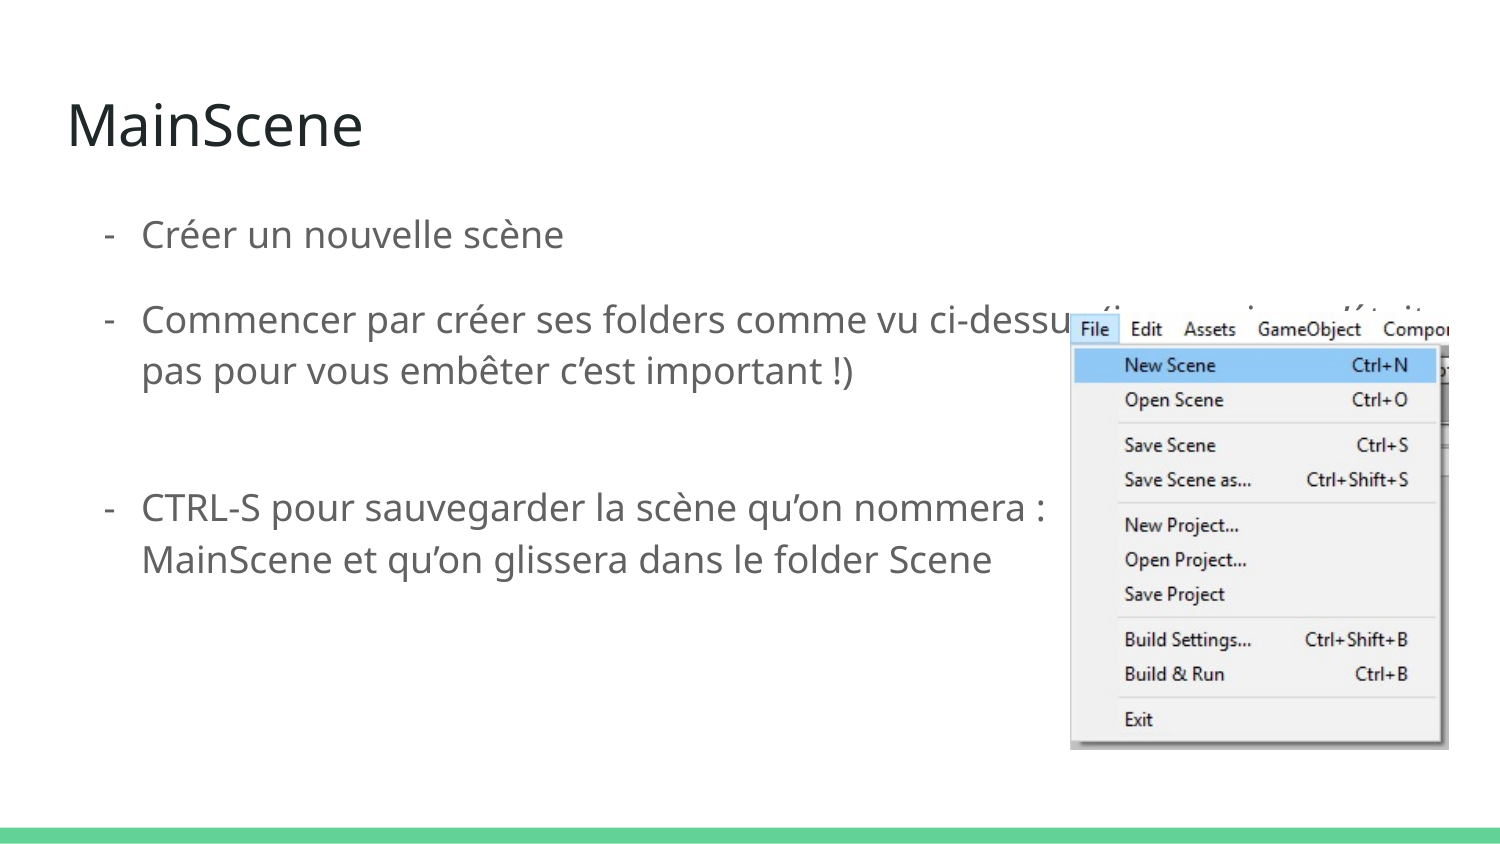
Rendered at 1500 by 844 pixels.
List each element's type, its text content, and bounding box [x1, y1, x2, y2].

list Créer un nouvelle scène Commencer par créer ses folders comme vu ci-dessus (je vous jure c’était pas pour vous embêter c’est important !) CTRL-S pour sauvegarder la scène qu’on nommera : MainScene et qu’on glissera dans le folder Scene [51, 189, 1449, 750]
title MainScene [51, 72, 1449, 167]
picture [1070, 311, 1450, 750]
